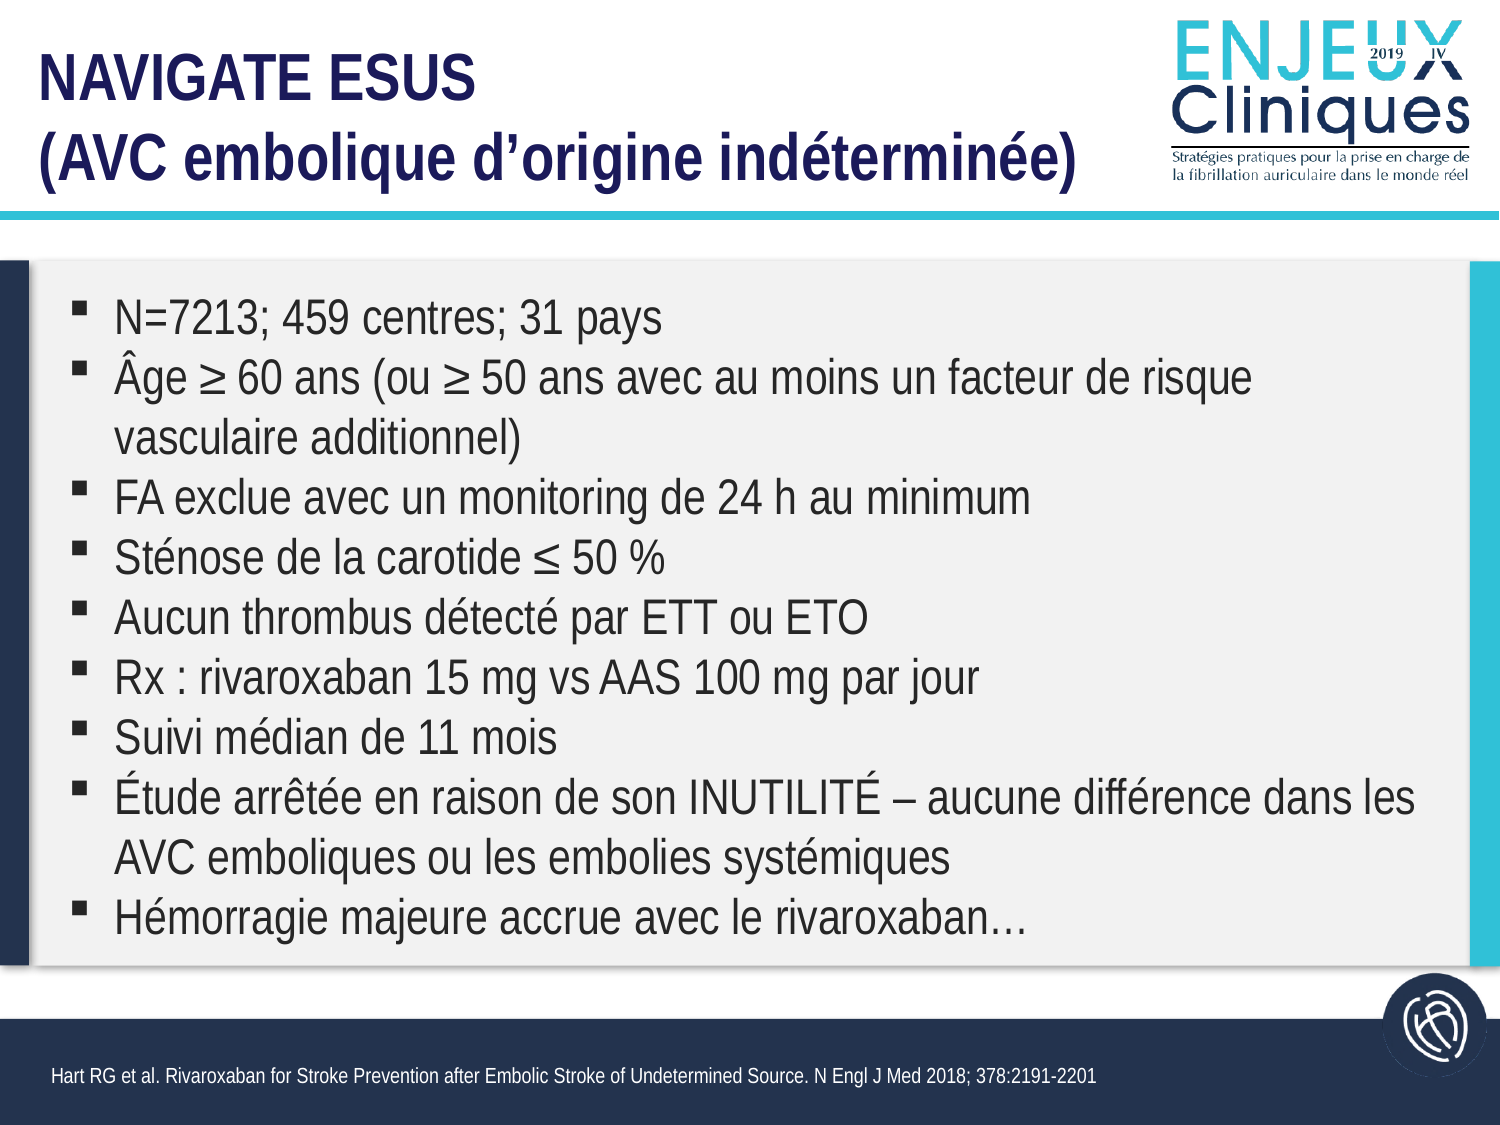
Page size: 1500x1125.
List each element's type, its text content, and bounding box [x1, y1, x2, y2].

text_box NAVIGATE ESUS (AVC embolique d’origine indéterminée) [24, 26, 1141, 201]
text_box [1469, 261, 1500, 967]
text_box [0, 1018, 1500, 1125]
picture [1374, 965, 1493, 1084]
text_box [0, 260, 29, 966]
text_box Hart RG et al. Rivaroxaban for Stroke Prevention after Embolic Stroke of Undetermined Source. N Engl J Med 2018; 378:2191-2201 [36, 1054, 1141, 1096]
text_box N=7213; 459 centres; 31 pays Âge ≥ 60 ans (ou ≥ 50 ans avec au moins un facteur de risque vasculaire additionnel) FA exclue avec un monitoring de 24 h au minimum Sténose de la carotide ≤ 50 % Aucun thrombus détecté par ETT ou ETO Rx : rivaroxaban 15 mg vs AAS 100 mg par jour Suivi médian de 11 mois Étude arrêtée en raison de son INUTILITÉ – aucune différence dans les AVC emboliques ou les embolies systémiques Hémorragie majeure accrue avec le rivaroxaban… [53, 276, 1452, 952]
text_box [35, 260, 1472, 966]
picture [1164, 12, 1474, 189]
